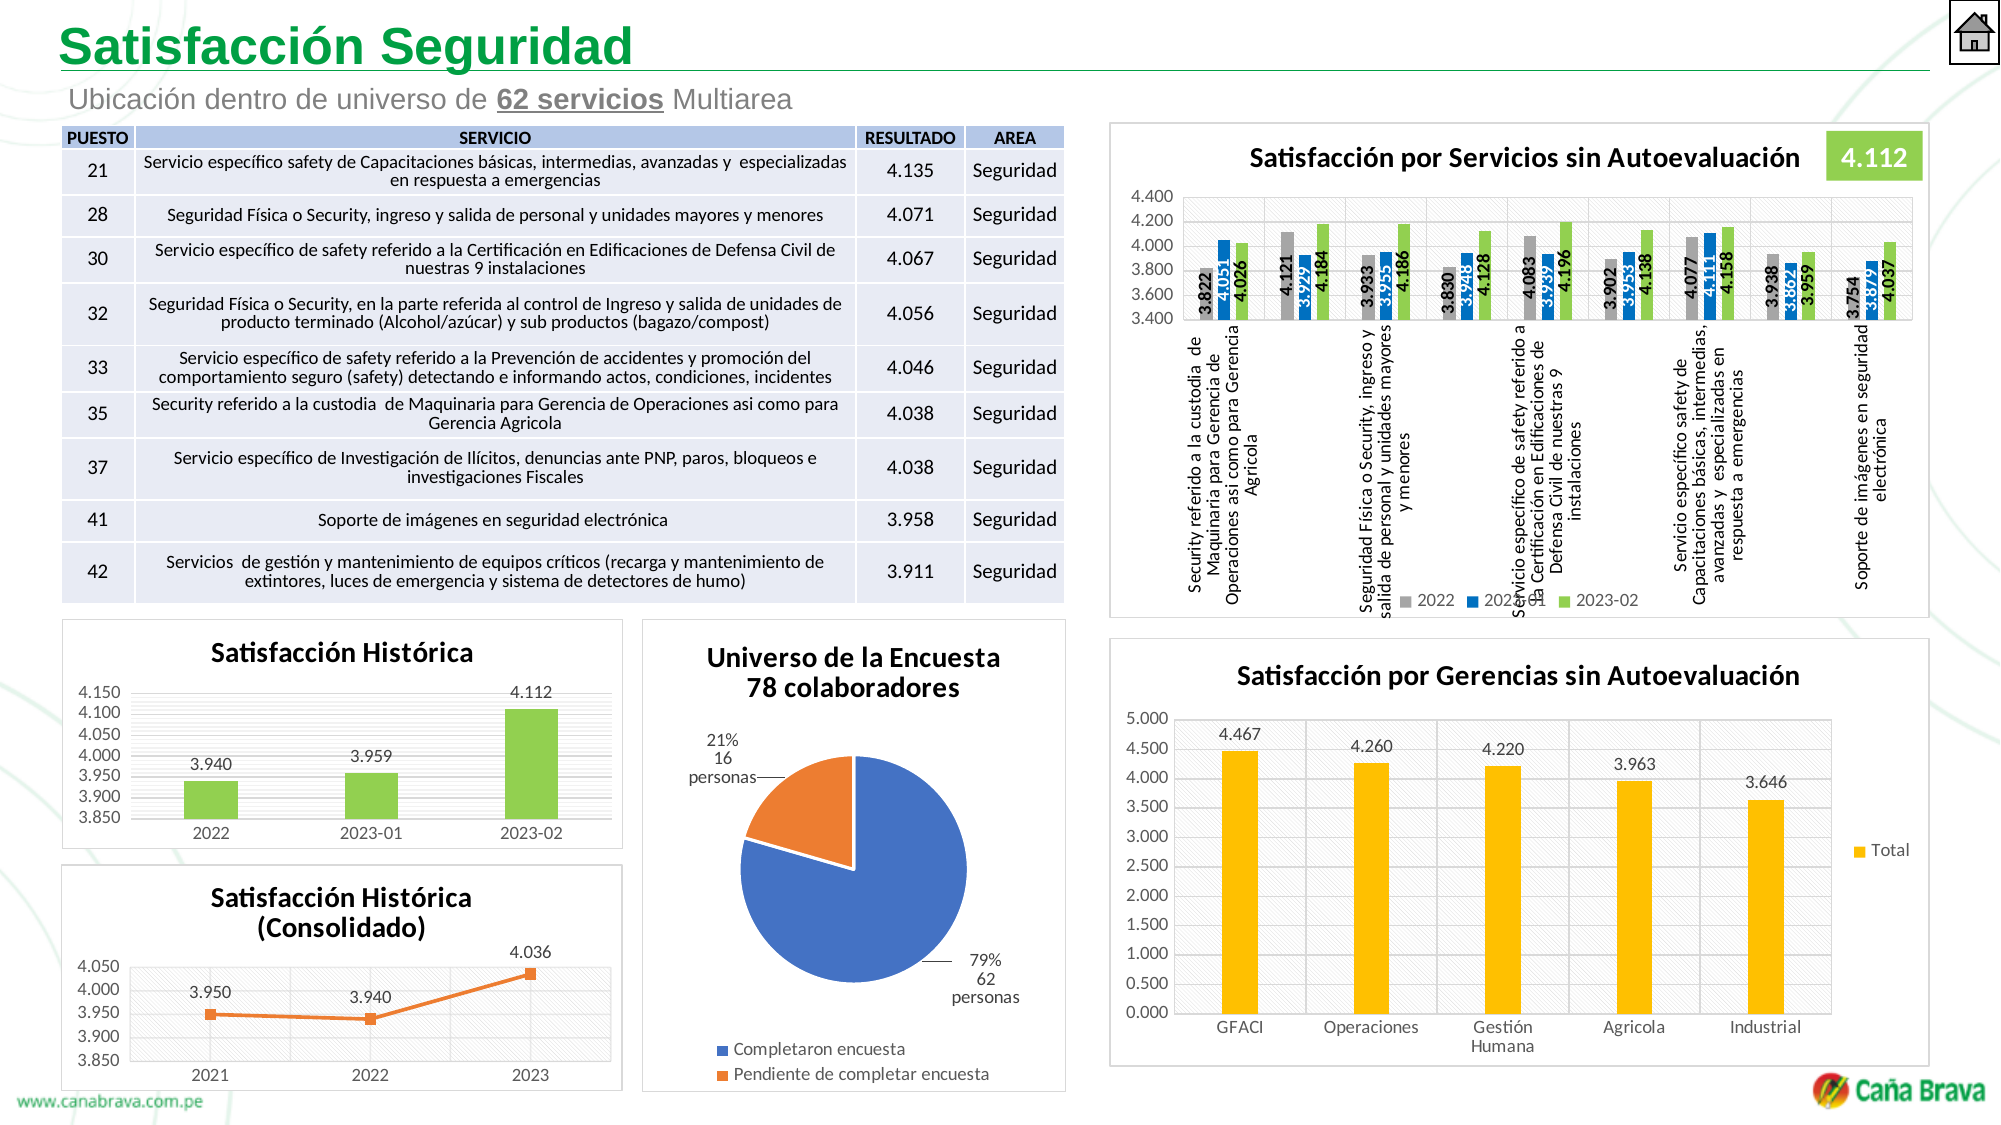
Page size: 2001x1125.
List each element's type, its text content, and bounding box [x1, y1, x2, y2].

table_cell Seguridad [966, 346, 1064, 391]
table_cell Security referido a la custodia de Maquinaria para Gerencia de Operaciones asi como para Gerencia Agricola [136, 393, 855, 437]
table_cell 42 [62, 543, 134, 603]
table_cell 3.958 [857, 501, 964, 541]
table_cell Seguridad [966, 439, 1064, 499]
table_cell Seguridad [966, 393, 1064, 437]
table_cell Seguridad Física o Security, en la parte referida al control de Ingreso y salida de unidades de producto terminado (Alcohol/azúcar) y sub productos (bagazo/compost) [136, 284, 855, 345]
table_header PUESTO [62, 126, 134, 148]
table_cell 37 [62, 439, 134, 499]
table_cell Seguridad Física o Security, ingreso y salida de personal y unidades mayores y menores [136, 196, 855, 236]
table_cell Seguridad [966, 543, 1064, 603]
table_cell 41 [62, 501, 134, 541]
table_cell 32 [62, 284, 134, 345]
chart [1109, 637, 1930, 1067]
text_box Ubicación dentro de universo de 62 servicios Multiarea [53, 78, 854, 123]
table_cell Seguridad [966, 196, 1064, 236]
table_cell 35 [62, 393, 134, 437]
picture [0, 0, 2001, 1125]
chart [642, 619, 1066, 1092]
text_box Satisfacción Seguridad [44, 14, 1784, 81]
table_cell 3.911 [857, 543, 964, 603]
table_cell 21 [62, 150, 134, 194]
table_cell 4.056 [857, 284, 964, 345]
table_cell 4.038 [857, 439, 964, 499]
table_cell Seguridad [966, 501, 1064, 541]
table_cell Servicio específico de Investigación de Ilícitos, denuncias ante PNP, paros, bloqueos e investigaciones Fiscales [136, 439, 855, 499]
table_cell Soporte de imágenes en seguridad electrónica [136, 501, 855, 541]
table_cell Servicio específico de safety referido a la Certificación en Edificaciones de Defensa Civil de nuestras 9 instalaciones [136, 238, 855, 282]
chart [60, 864, 623, 1092]
table_header AREA [966, 126, 1064, 148]
table_cell Servicio específico de safety referido a la Prevención de accidentes y promoción del comportamiento seguro (safety) detectando e informando actos, condiciones, incidentes [136, 346, 855, 391]
table_cell 28 [62, 196, 134, 236]
table_cell 4.046 [857, 346, 964, 391]
table_header RESULTADO [857, 126, 964, 148]
table_cell 4.071 [857, 196, 964, 236]
table_cell Seguridad [966, 150, 1064, 194]
table_cell Seguridad [966, 238, 1064, 282]
table_cell Servicio específico safety de Capacitaciones básicas, intermedias, avanzadas y especializadas en respuesta a emergencias [136, 150, 855, 194]
table_cell Seguridad [966, 284, 1064, 345]
table_header SERVICIO [136, 126, 855, 148]
table_cell 30 [62, 238, 134, 282]
table_cell 33 [62, 346, 134, 391]
table_cell 4.067 [857, 238, 964, 282]
table_cell 4.135 [857, 150, 964, 194]
text_box [1949, 0, 2000, 65]
chart [1109, 122, 1930, 620]
chart [62, 619, 623, 849]
table_cell 4.038 [857, 393, 964, 437]
table_cell Servicios de gestión y mantenimiento de equipos críticos (recarga y mantenimiento de extintores, luces de emergencia y sistema de detectores de humo) [136, 543, 855, 603]
